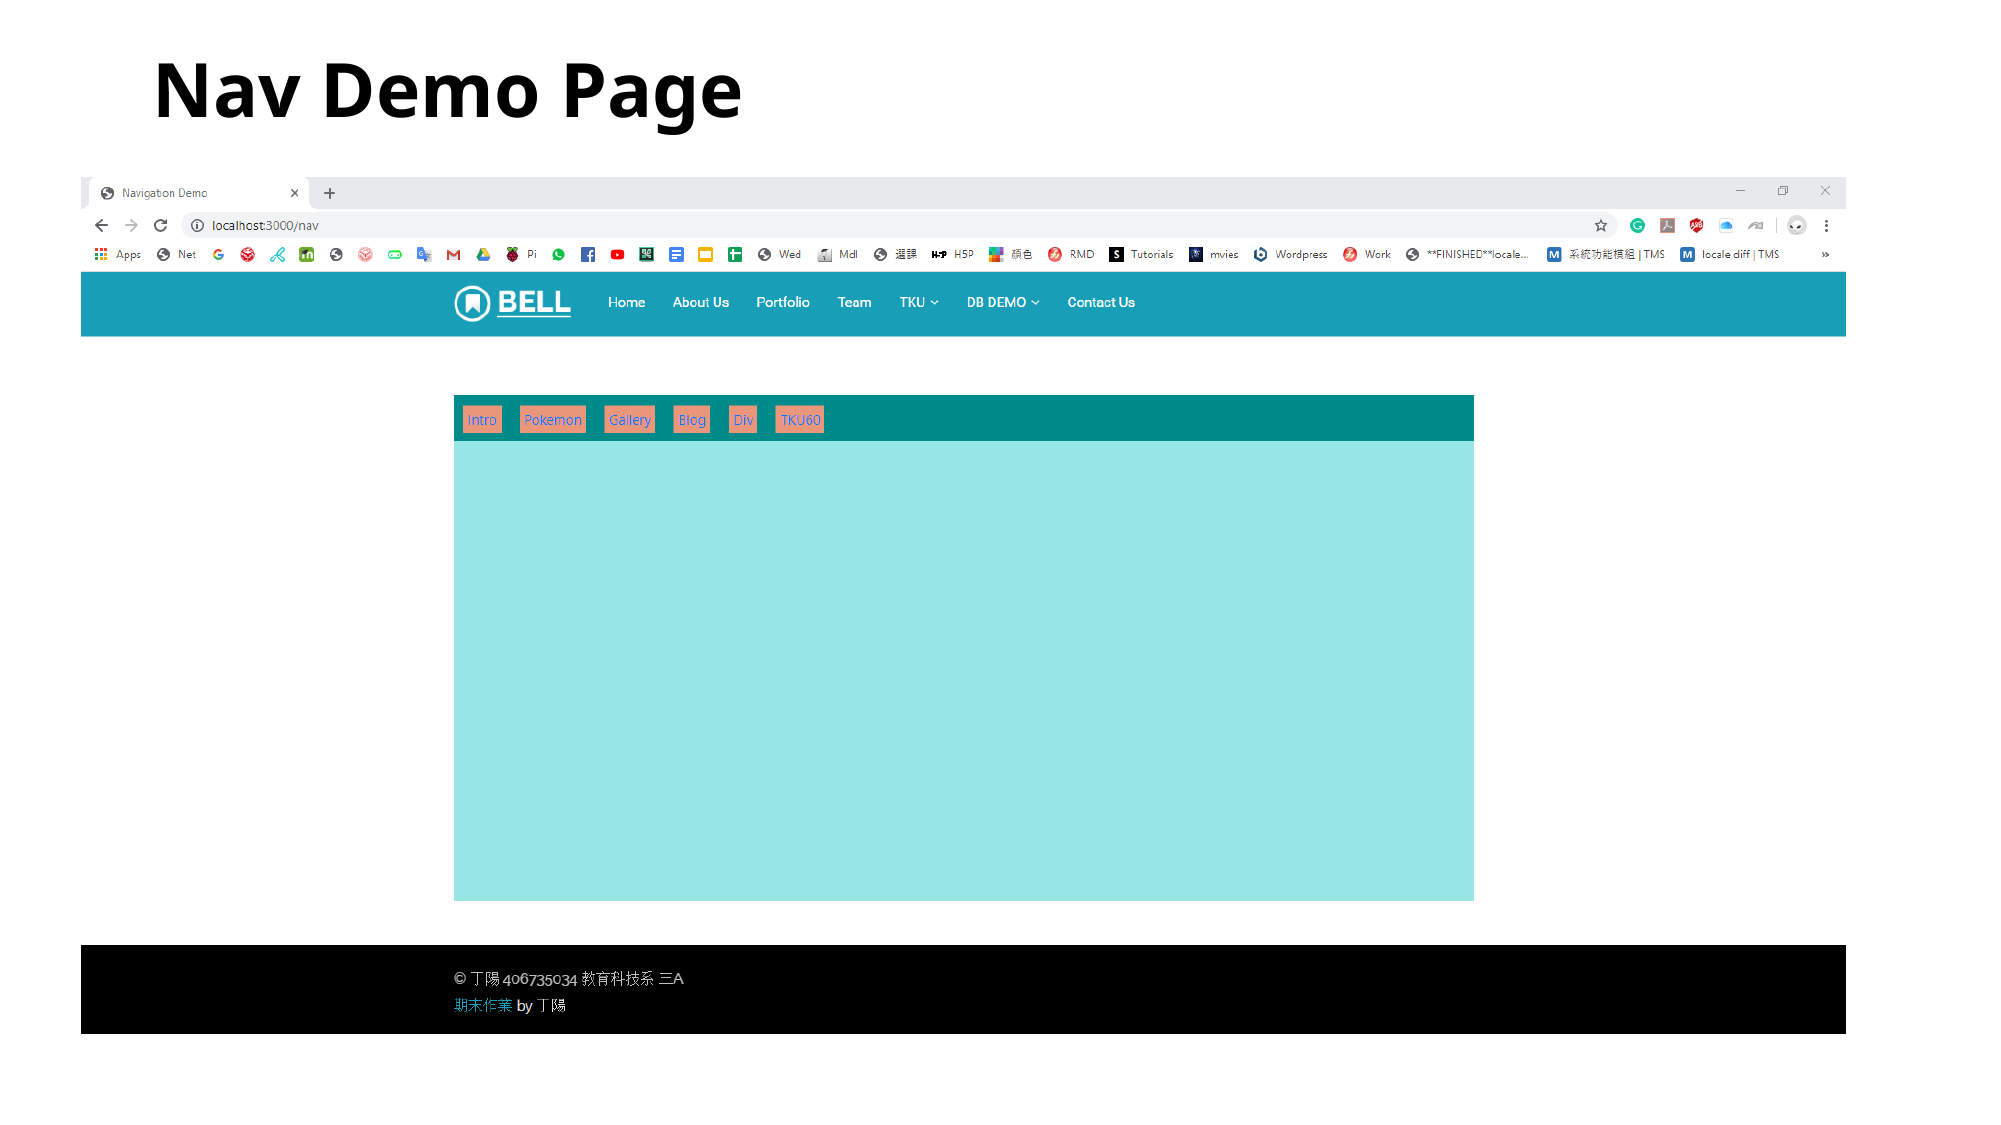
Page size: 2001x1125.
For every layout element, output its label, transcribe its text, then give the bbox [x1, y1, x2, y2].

picture [81, 177, 1846, 1034]
title Nav Demo Page [137, 26, 1863, 160]
